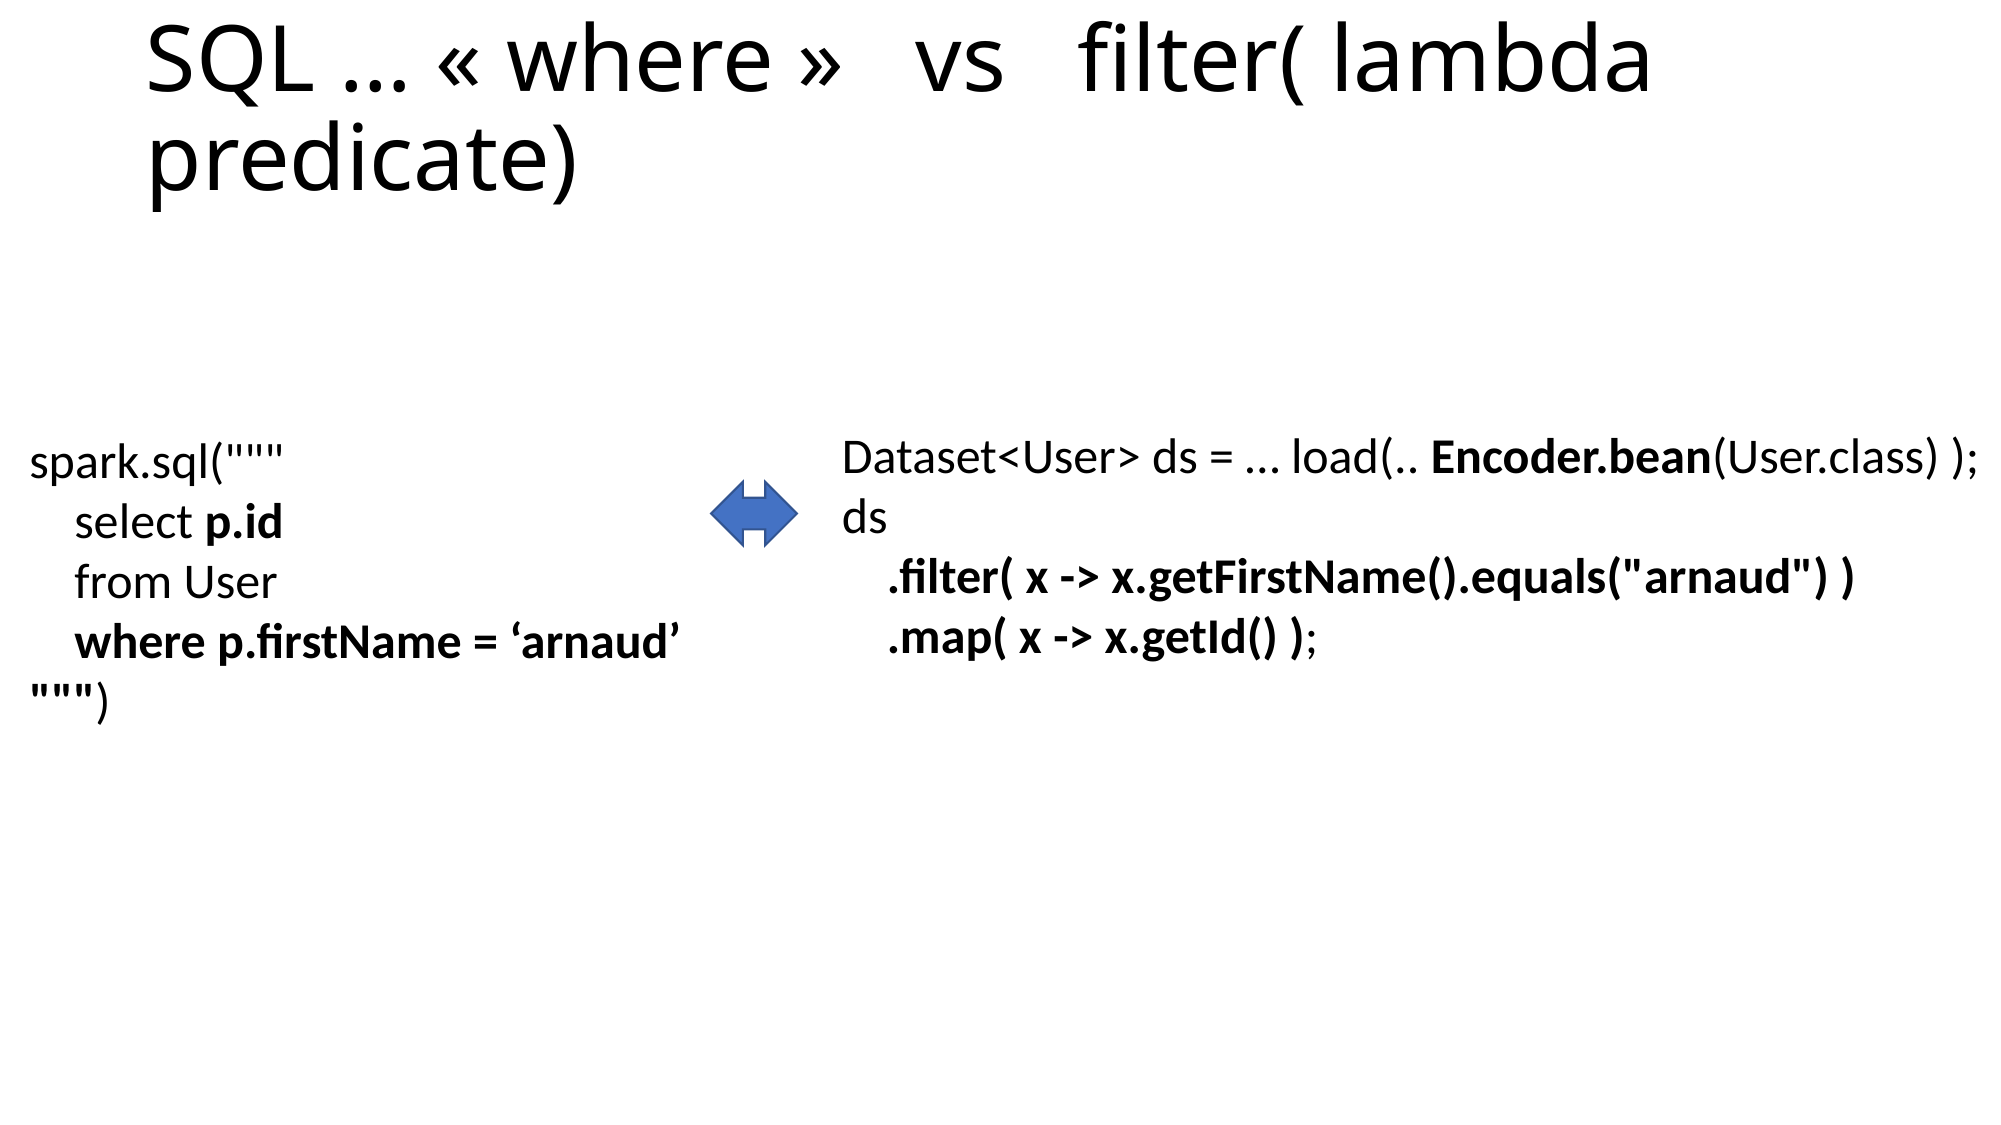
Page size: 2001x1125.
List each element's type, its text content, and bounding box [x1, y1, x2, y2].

text_box Dataset<User> ds = … load(.. Encoder.bean(User.class) ); ds .filter( x -> x.getFirstName().equals("arnaud") ) .map( x -> x.getId() ); [827, 415, 1995, 671]
text_box spark.sql(""" select p.id from User where p.firstName = ‘arnaud’ """) [14, 421, 697, 737]
title SQL … « where » vs filter( lambda predicate) [130, 3, 1945, 221]
text_box [709, 479, 799, 548]
